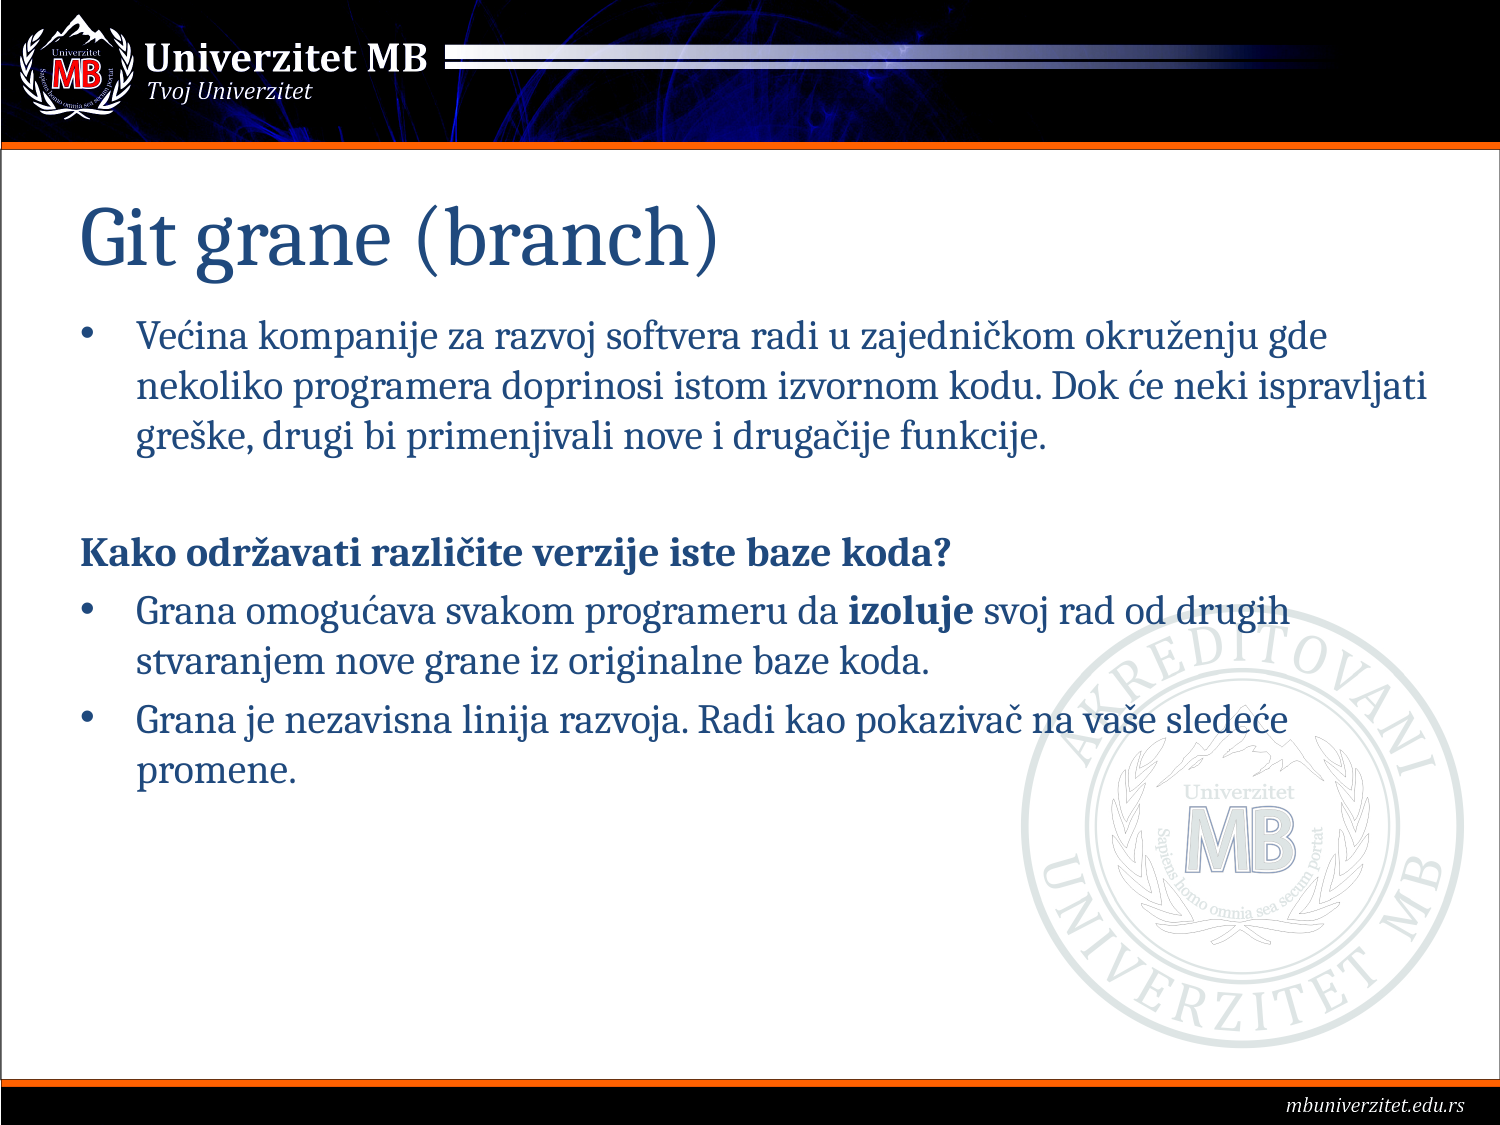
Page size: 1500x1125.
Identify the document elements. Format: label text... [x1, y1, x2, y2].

picture [0, 0, 1500, 1125]
title Git grane (branch) [64, 172, 1424, 291]
subtitle Većina kompanije za razvoj softvera radi u zajedničkom okruženju gde nekoliko programera doprinosi istom izvornom kodu. Dok će neki ispravljati greške, drugi bi primenjivali nove i drugačije funkcije. Kako održavati različite verzije iste baze koda? Grana omogućava svakom programeru da izoluje svoj rad od drugih stvaranjem nove grane iz originalne baze koda. Grana je nezavisna linija razvoja. Radi kao pokazivač na vaše sledeće promene. [64, 299, 1471, 1047]
